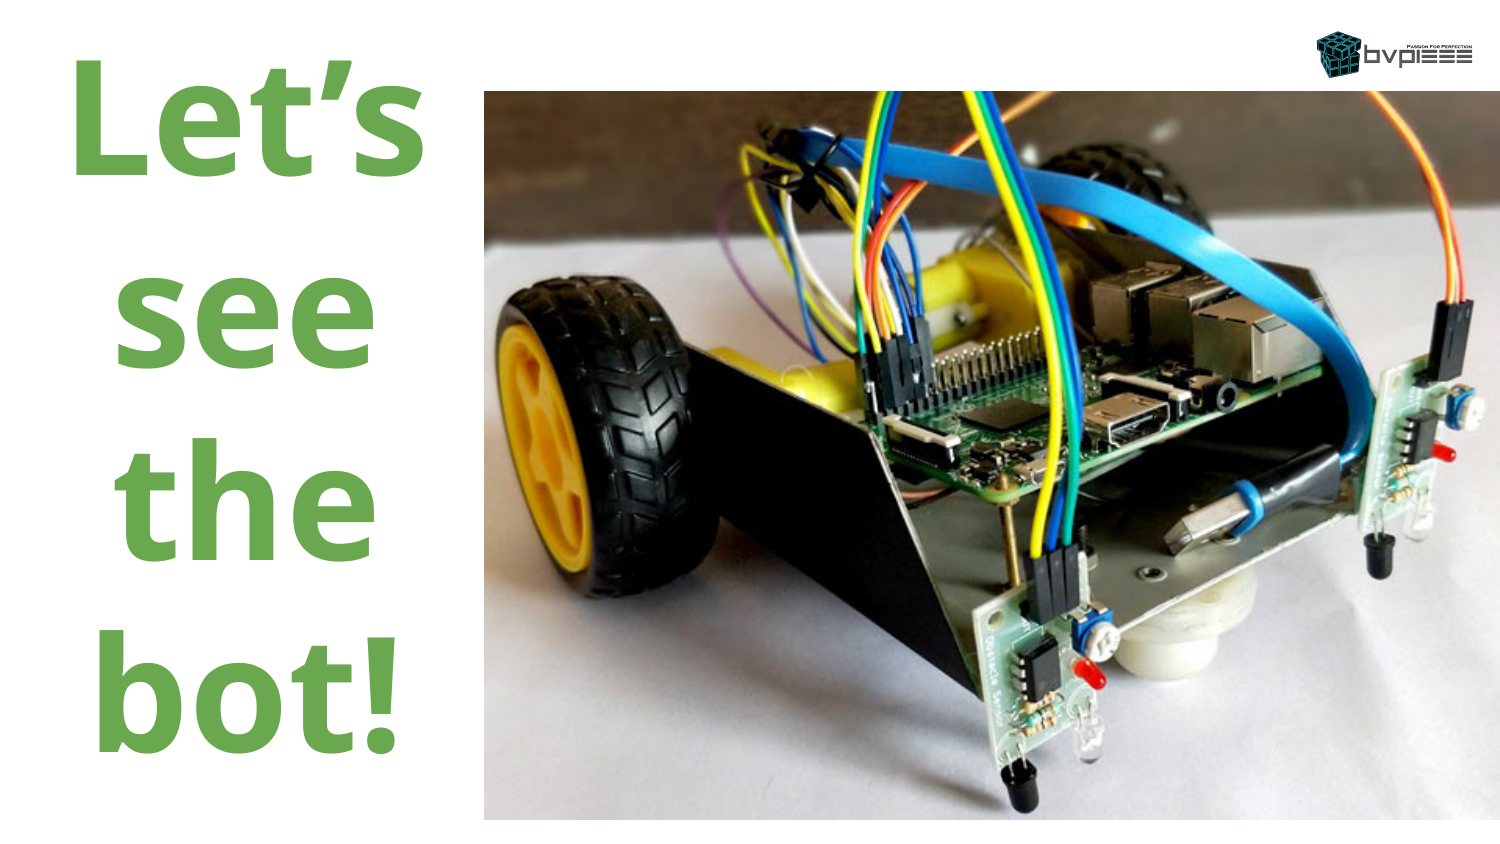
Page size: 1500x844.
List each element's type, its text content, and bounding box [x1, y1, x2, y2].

picture [484, 90, 1500, 820]
text_box Let’s see the bot! [0, 0, 493, 493]
picture [1311, 19, 1482, 85]
